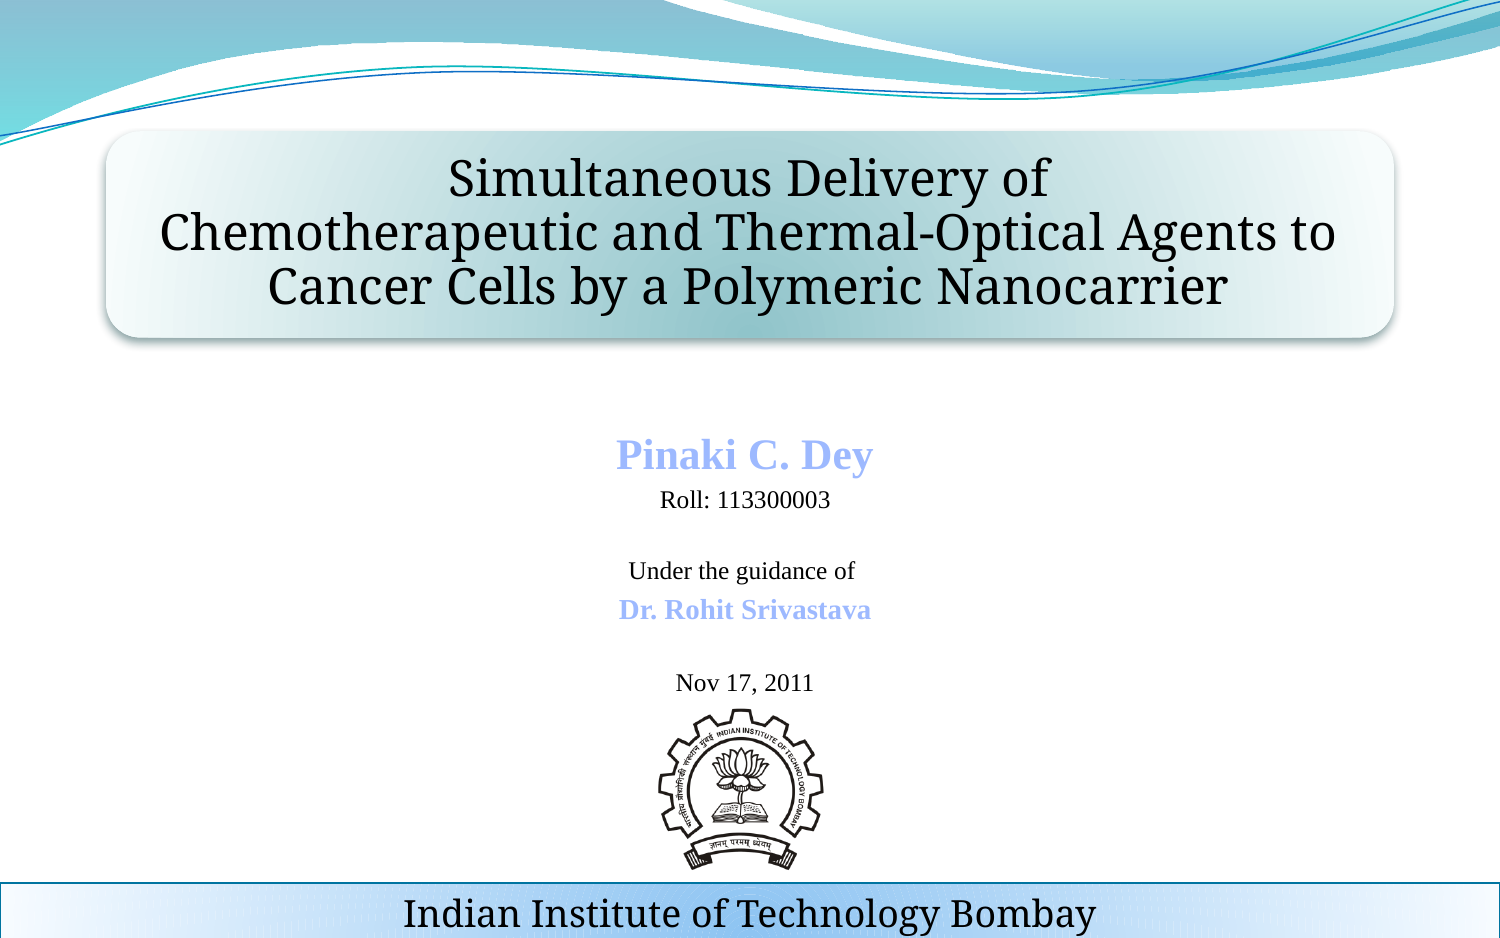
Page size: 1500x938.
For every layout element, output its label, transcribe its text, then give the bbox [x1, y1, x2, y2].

text_box Pinaki C. Dey Roll: 113300003 Under the guidance of Dr. Rohit Srivastava Nov 17, 2011 [487, 418, 1013, 707]
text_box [105, 131, 1395, 338]
text_box Indian Institute of Technology Bombay [0, 882, 1500, 938]
picture [656, 705, 826, 872]
